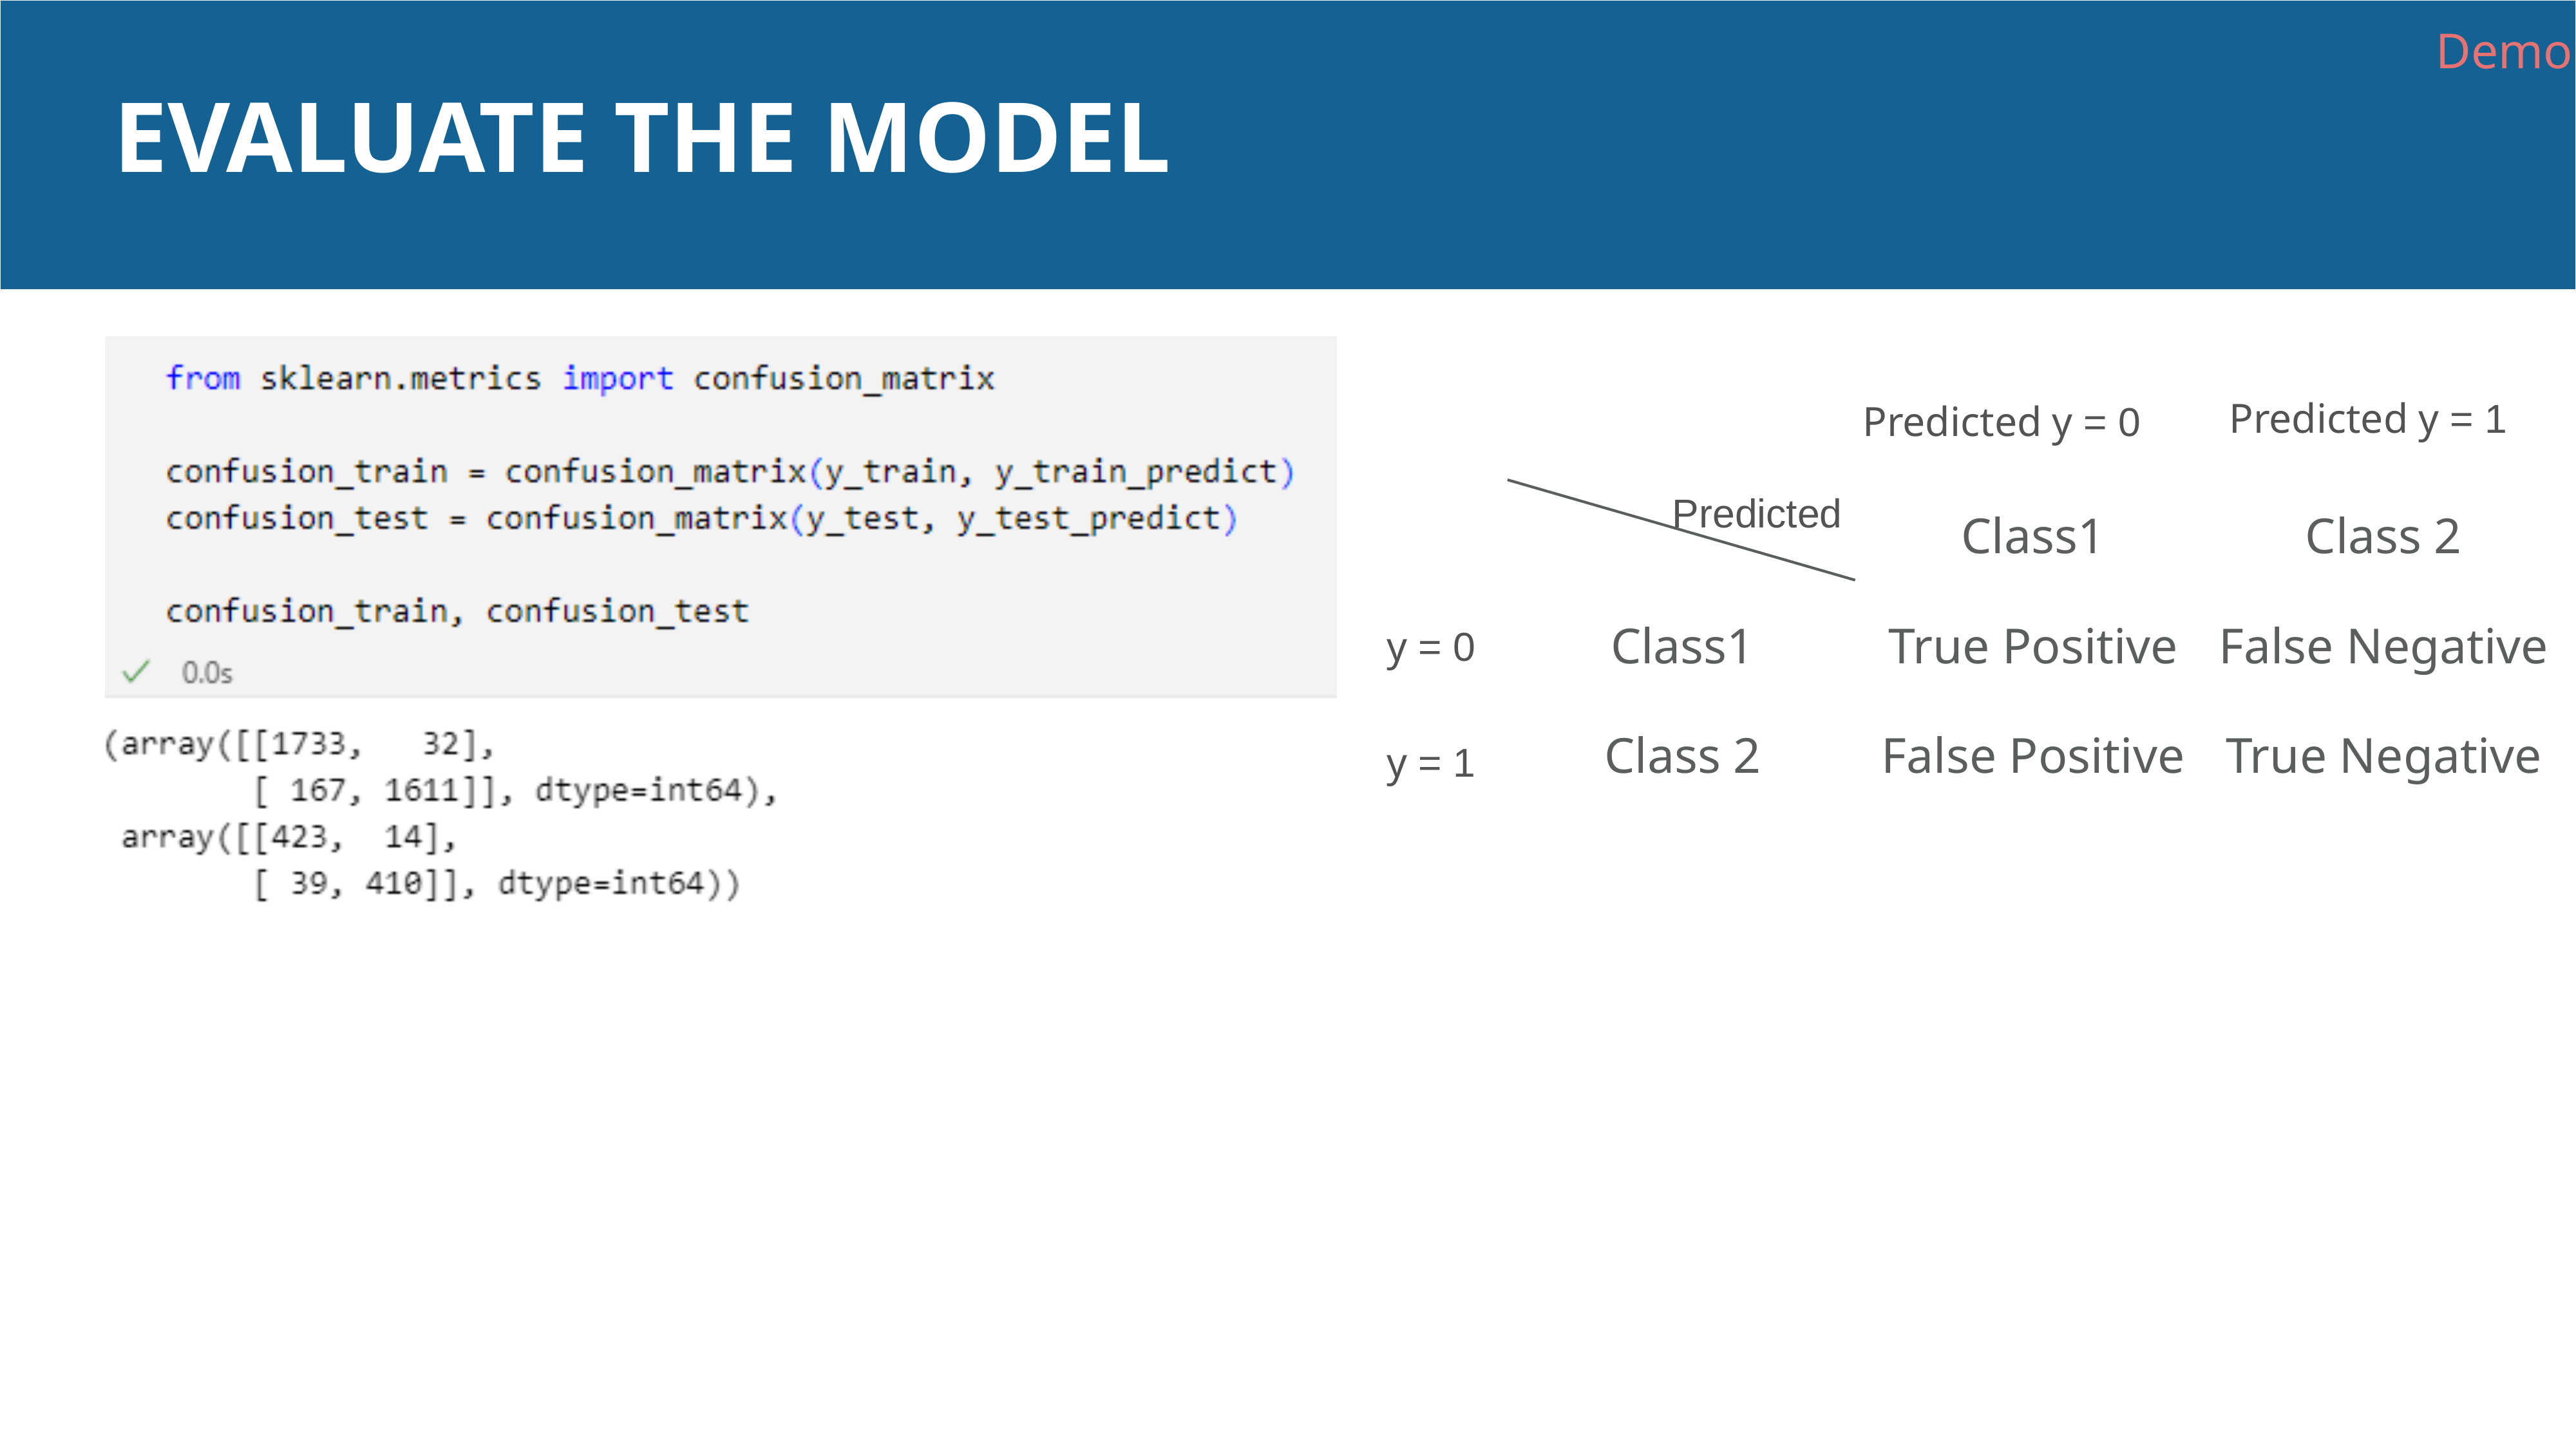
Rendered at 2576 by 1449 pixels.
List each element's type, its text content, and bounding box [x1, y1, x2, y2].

picture [104, 336, 1337, 936]
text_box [1507, 479, 1855, 581]
table_header Class 2 [2208, 480, 2559, 590]
text_box Demo [2427, 15, 2576, 83]
table_cell True Positive [1858, 590, 2208, 699]
text_box y = 0 [1379, 612, 1536, 677]
table_header Class1 [1858, 480, 2208, 590]
title Evaluate the model [88, 50, 2387, 240]
table_cell Class1 [1508, 590, 1858, 699]
table_cell False Positive [1858, 699, 2208, 810]
table_cell Class 2 [1508, 699, 1858, 810]
text_box Predicted y = 0 [1855, 388, 2152, 452]
table_cell True Negative [2208, 699, 2559, 810]
text_box y = 1 [1379, 729, 1536, 793]
table_header [1508, 480, 1858, 590]
table_cell False Negative [2208, 590, 2559, 699]
text_box Predicted y = 1 [2221, 384, 2518, 449]
